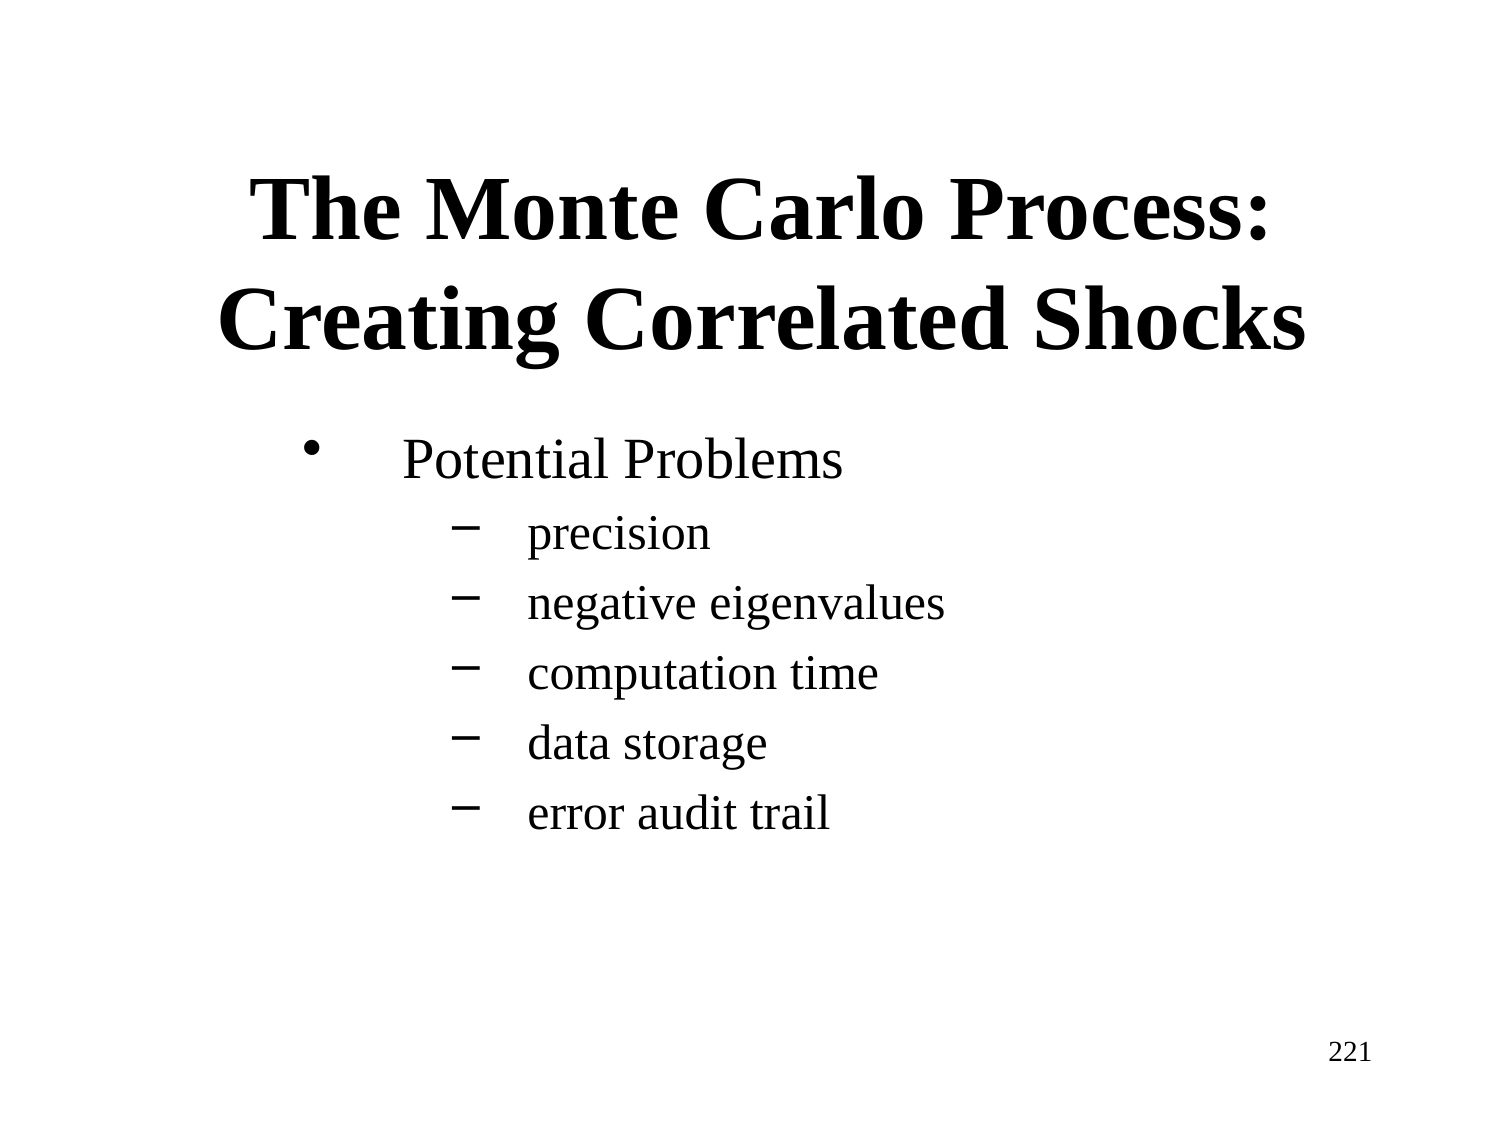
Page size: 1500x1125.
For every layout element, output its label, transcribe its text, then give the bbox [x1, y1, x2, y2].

slide_number 221 [1074, 1024, 1388, 1101]
list Potential Problems precision negative eigenvalues computation time data storage error audit trail [287, 412, 1026, 913]
title The Monte Carlo Process: Creating Correlated Shocks [124, 124, 1401, 376]
